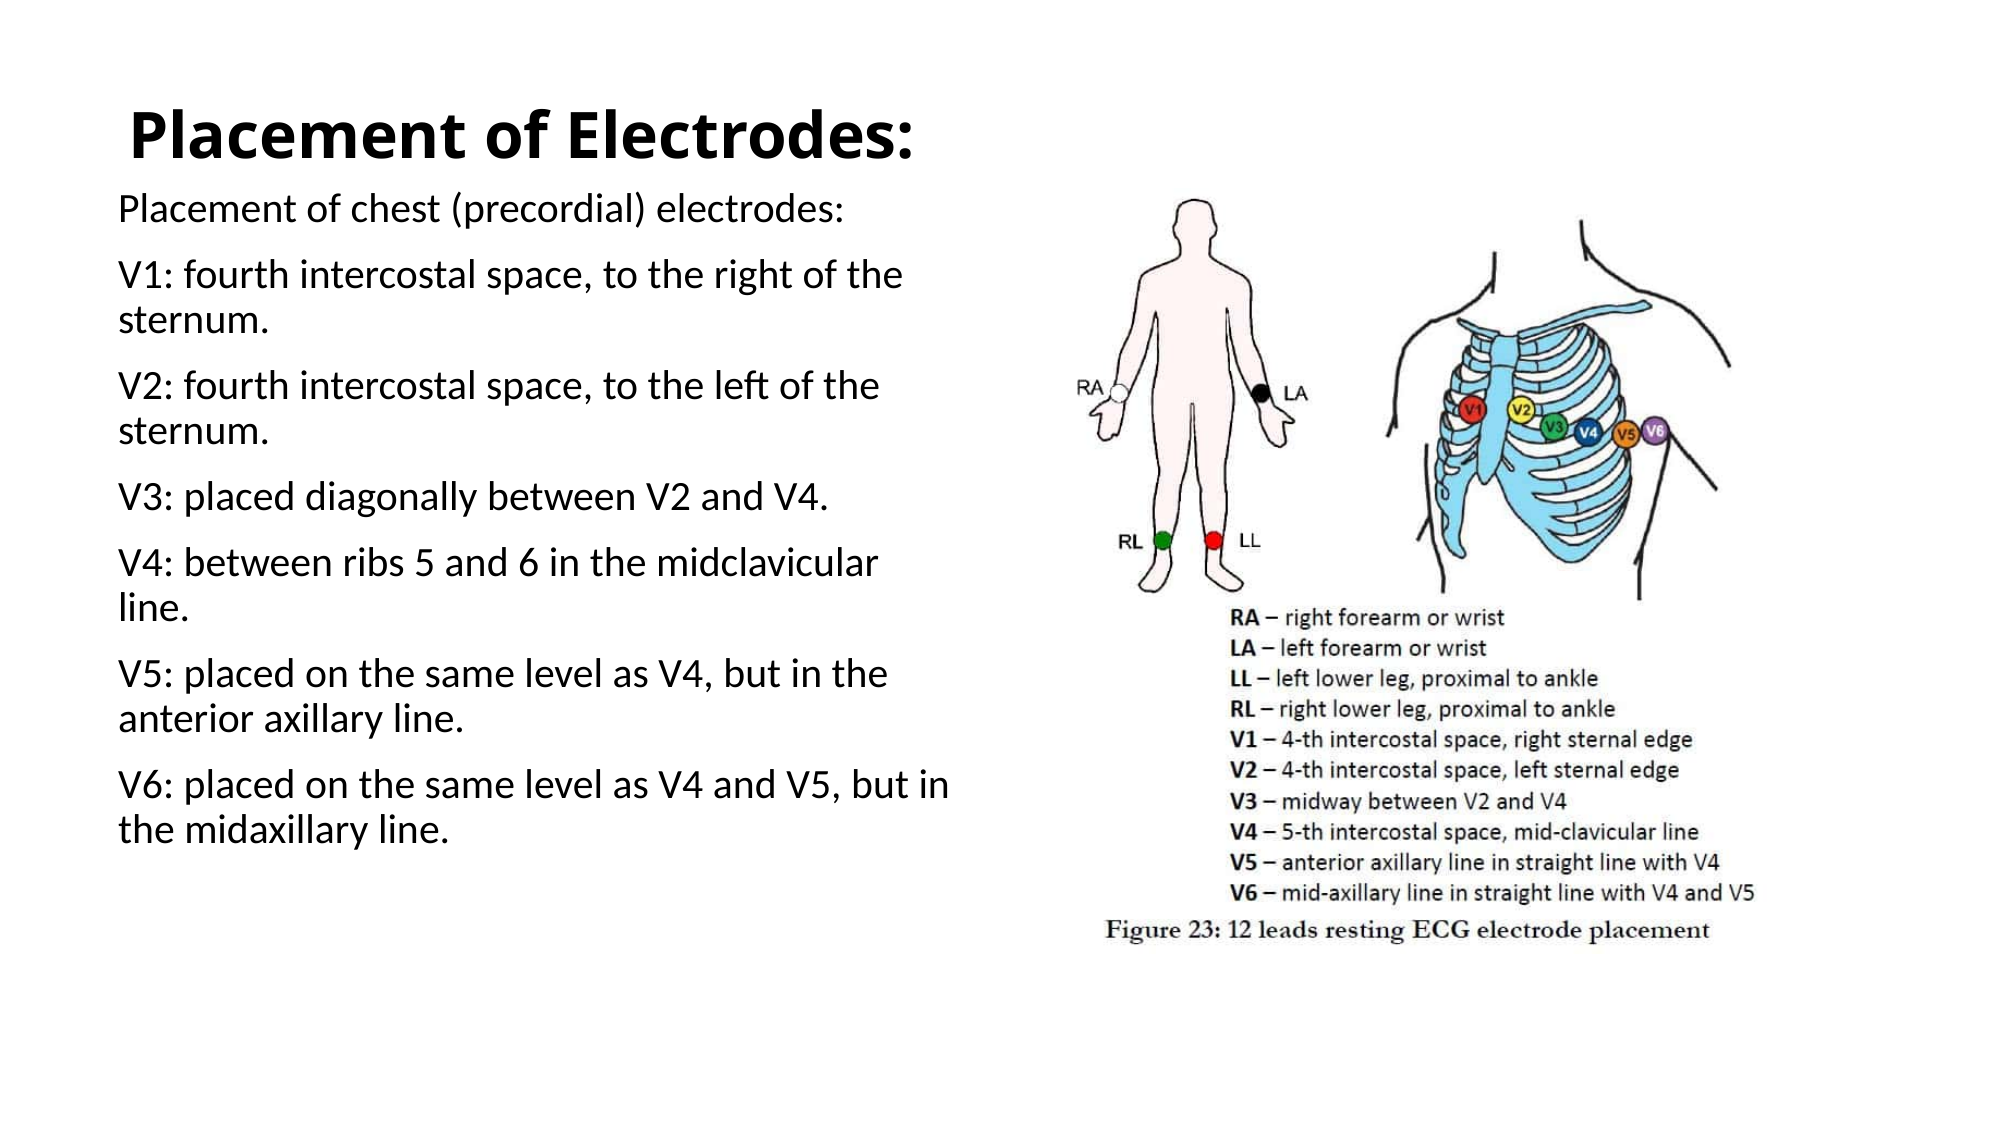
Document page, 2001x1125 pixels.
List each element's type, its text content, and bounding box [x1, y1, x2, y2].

list Placement of chest (precordial) electrodes: V1: fourth intercostal space, to the right of the sternum. V2: fourth intercostal space, to the left of the sternum. V3: placed diagonally between V2 and V4. V4: between ribs 5 and 6 in the midclavicular line. V5: placed on the same level as V4, but in the anterior axillary line. V6: placed on the same level as V4 and V5, but in the midaxillary line. [103, 179, 968, 963]
title Placement of Electrodes: [74, 56, 968, 180]
picture [999, 188, 1923, 954]
